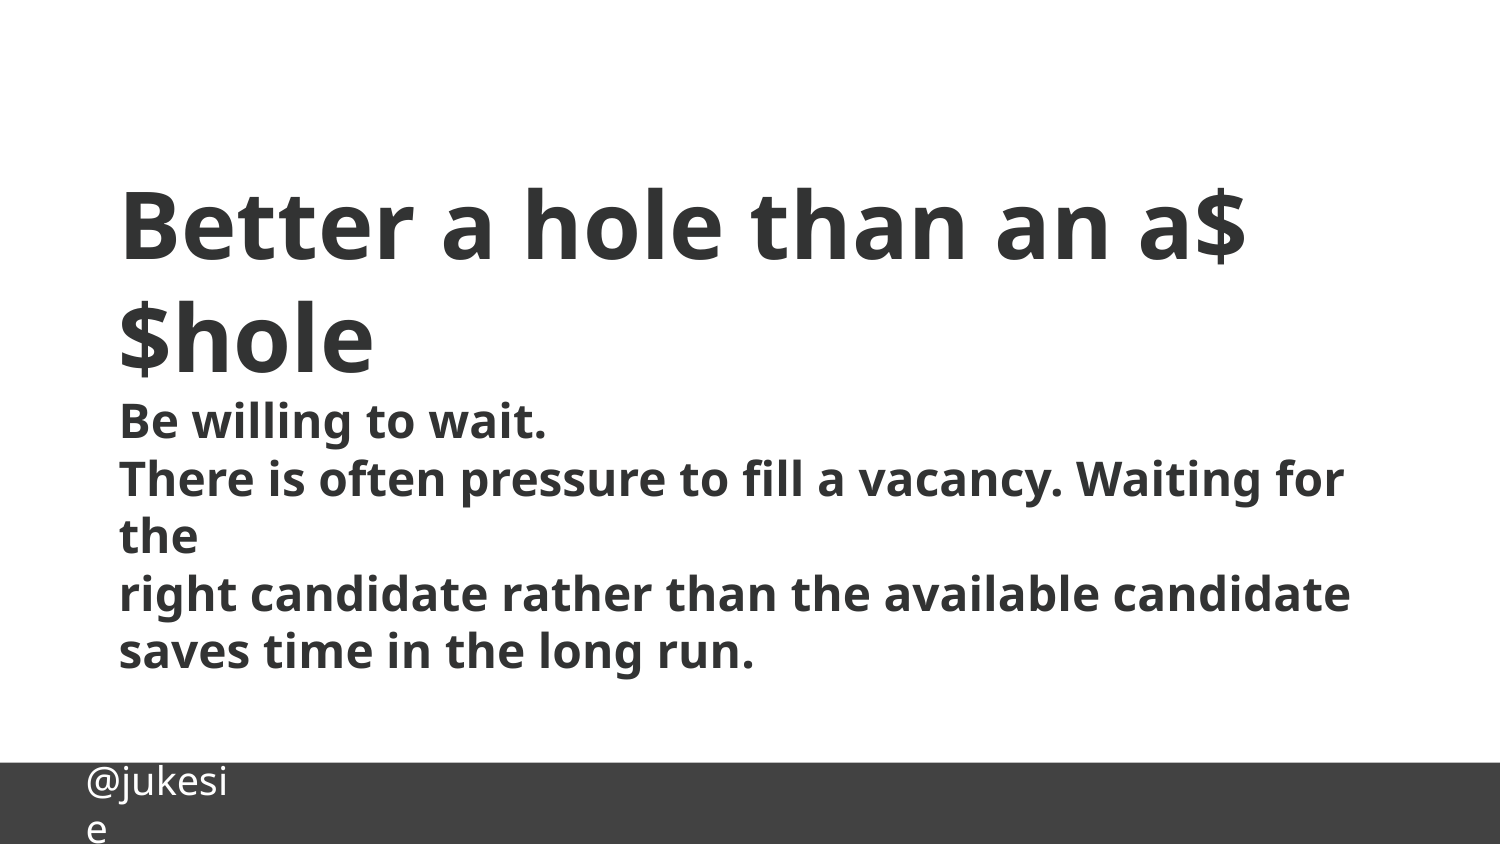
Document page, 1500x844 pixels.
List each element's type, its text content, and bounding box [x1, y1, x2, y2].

list @jukesie [82, 776, 251, 831]
list Better a hole than an a$$hole Be willing to wait. There is often pressure to fill a vacancy. Waiting for the right candidate rather than the available candidate saves time in the long run. [115, 278, 1386, 566]
